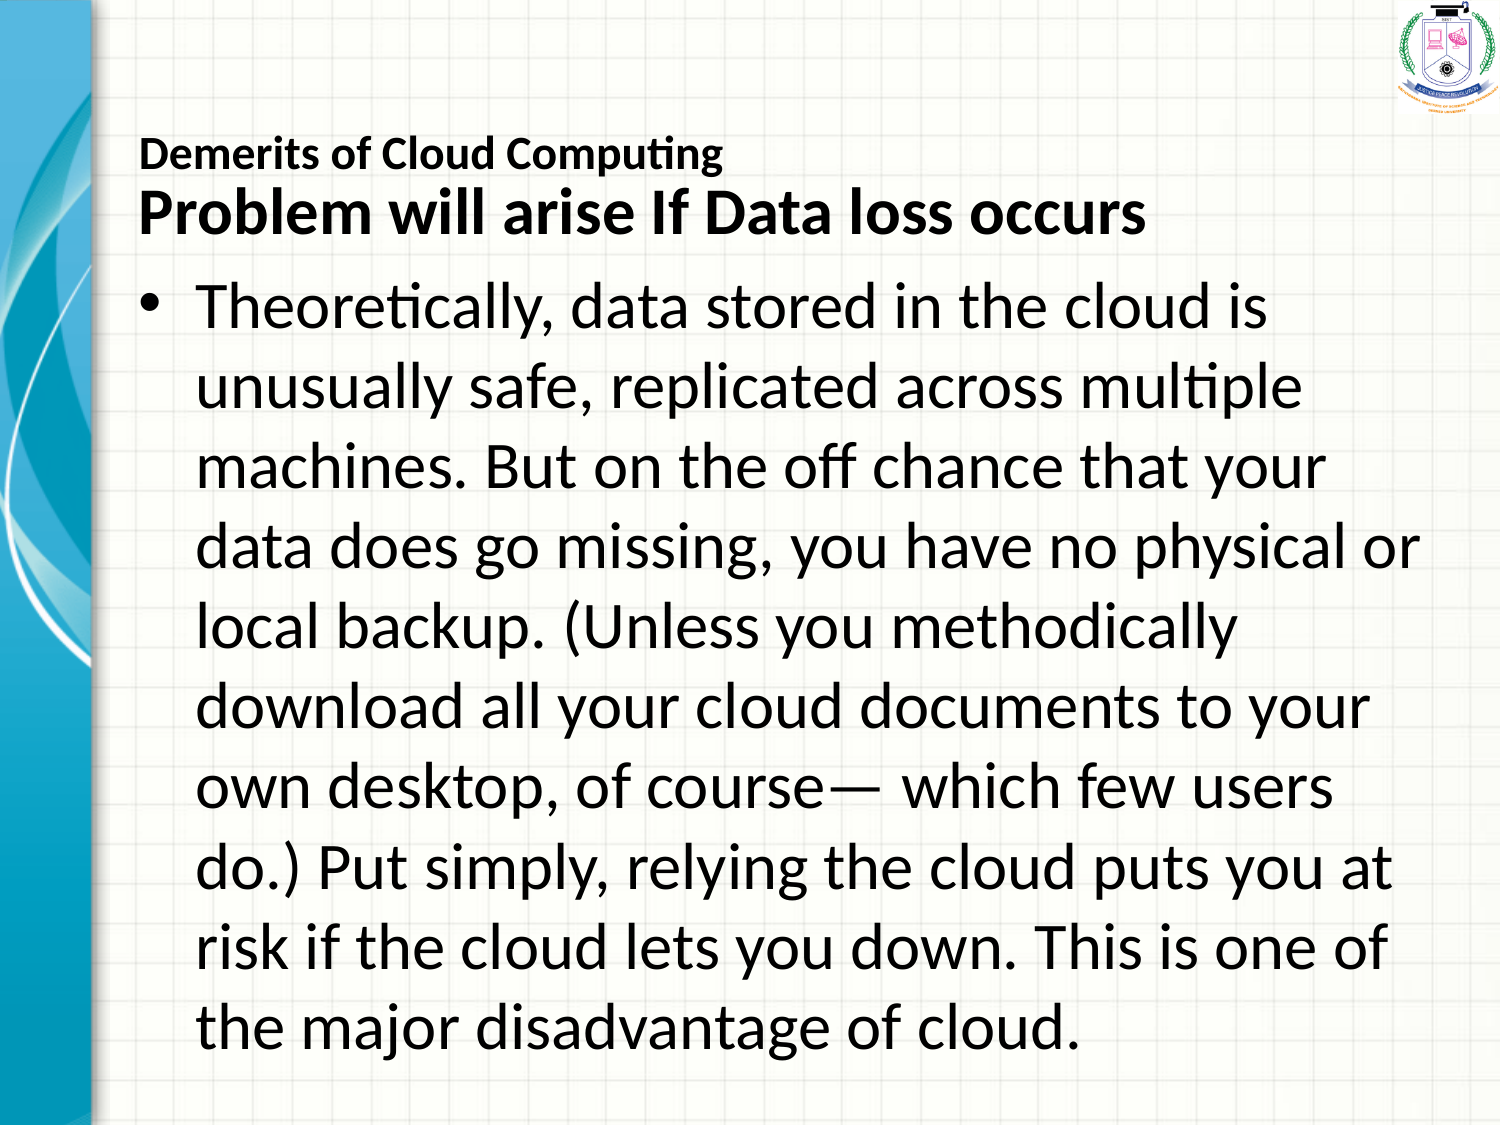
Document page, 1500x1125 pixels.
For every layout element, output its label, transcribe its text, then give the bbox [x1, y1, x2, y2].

picture [0, 0, 1500, 1125]
title Demerits of Cloud Computing [123, 113, 1449, 160]
list Problem will arise If Data loss occurs Theoretically, data stored in the cloud is unusually safe, replicated across multiple machines. But on the off chance that your data does go missing, you have no physical or local backup. (Unless you methodically download all your cloud documents to your own desktop, of course— which few users do.) Put simply, relying the cloud puts you at risk if the cloud lets you down. This is one of the major disadvantage of cloud. [123, 160, 1449, 1106]
